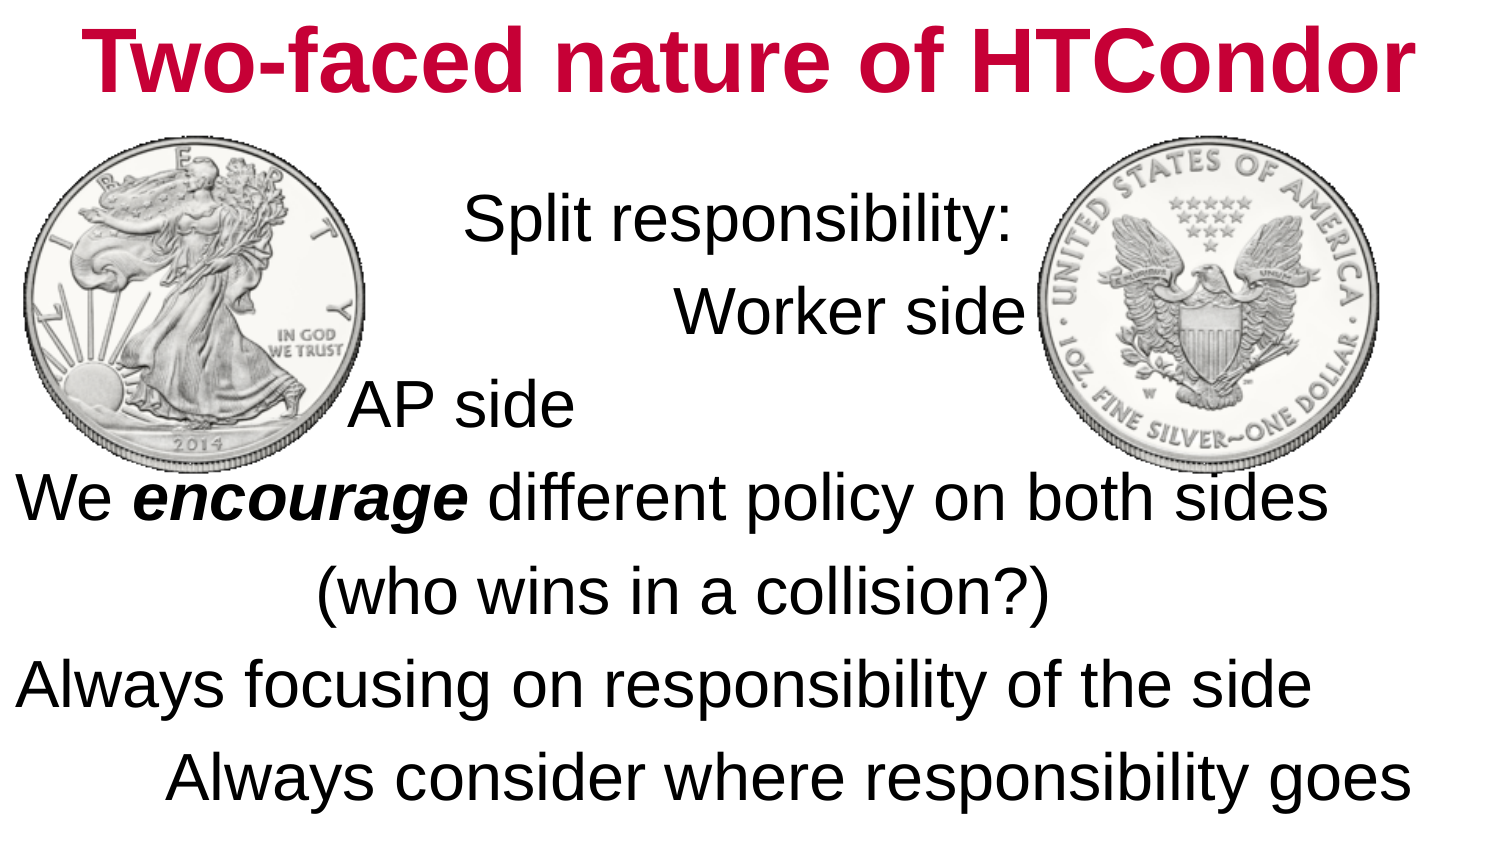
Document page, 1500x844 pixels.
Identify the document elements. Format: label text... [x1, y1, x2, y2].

title Two-faced nature of HTCondor [0, 0, 1500, 113]
picture [1036, 133, 1381, 478]
list Split responsibility: Worker side AP side We encourage different policy on both sides (who wins in a collision?) Always focusing on responsibility of the side Always consider where responsibility goes [0, 166, 1478, 687]
picture [22, 133, 367, 478]
